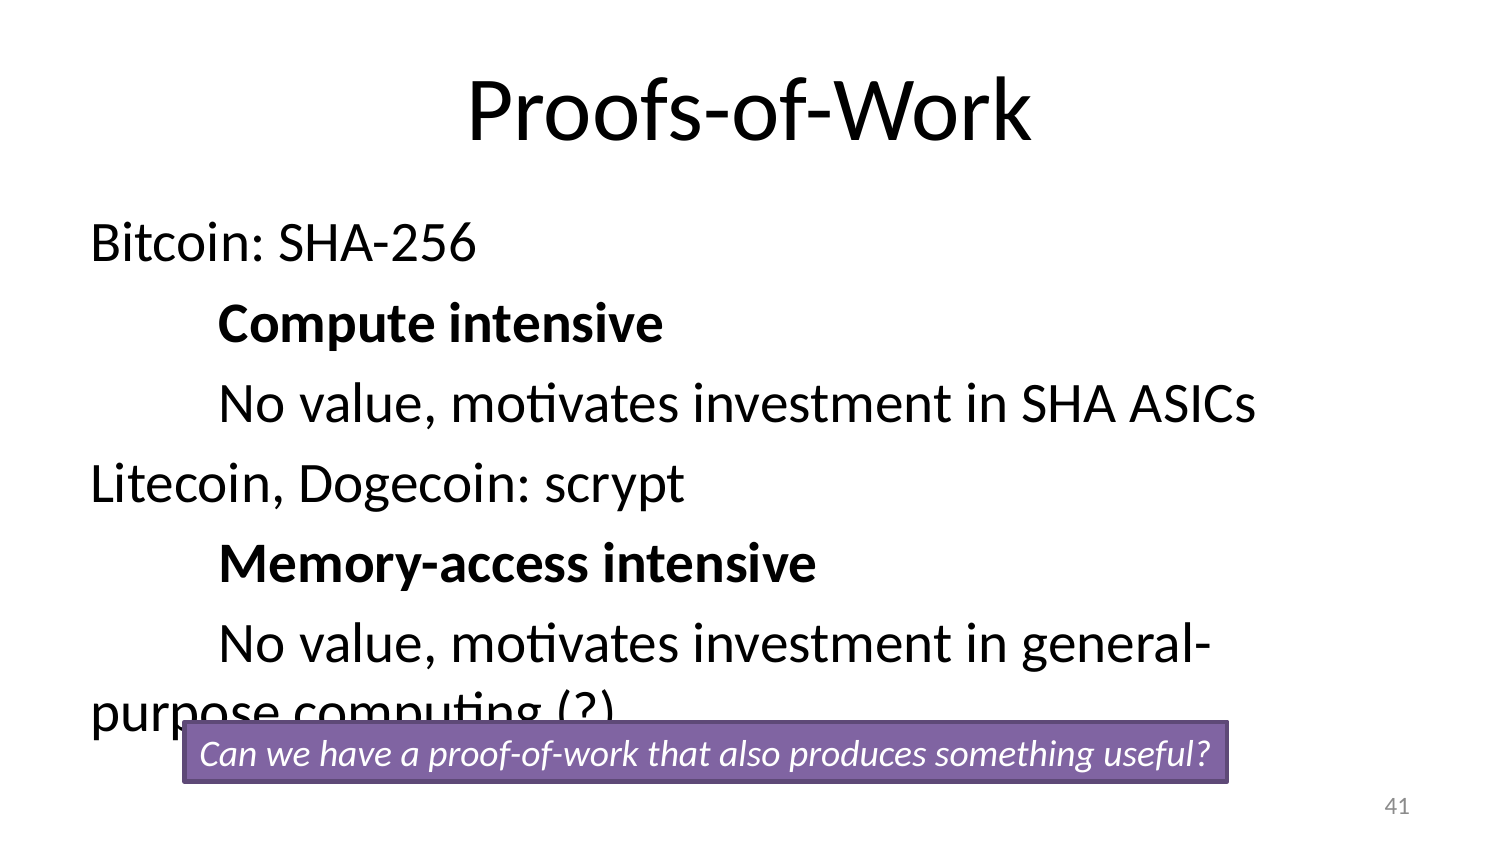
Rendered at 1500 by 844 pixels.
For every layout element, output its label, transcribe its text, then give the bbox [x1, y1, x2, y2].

title Proofs-of-Work [75, 33, 1425, 175]
slide_number 40 [1074, 782, 1425, 827]
list Bitcoin: SHA-256 Compute intensive No value, motivates investment in SHA ASICs Litecoin, Dogecoin: scrypt Memory-access intensive No value, motivates investment in general- purpose computing (?) [75, 196, 1425, 754]
text_box Can we have a proof-of-work that also produces something useful? [182, 720, 1229, 784]
